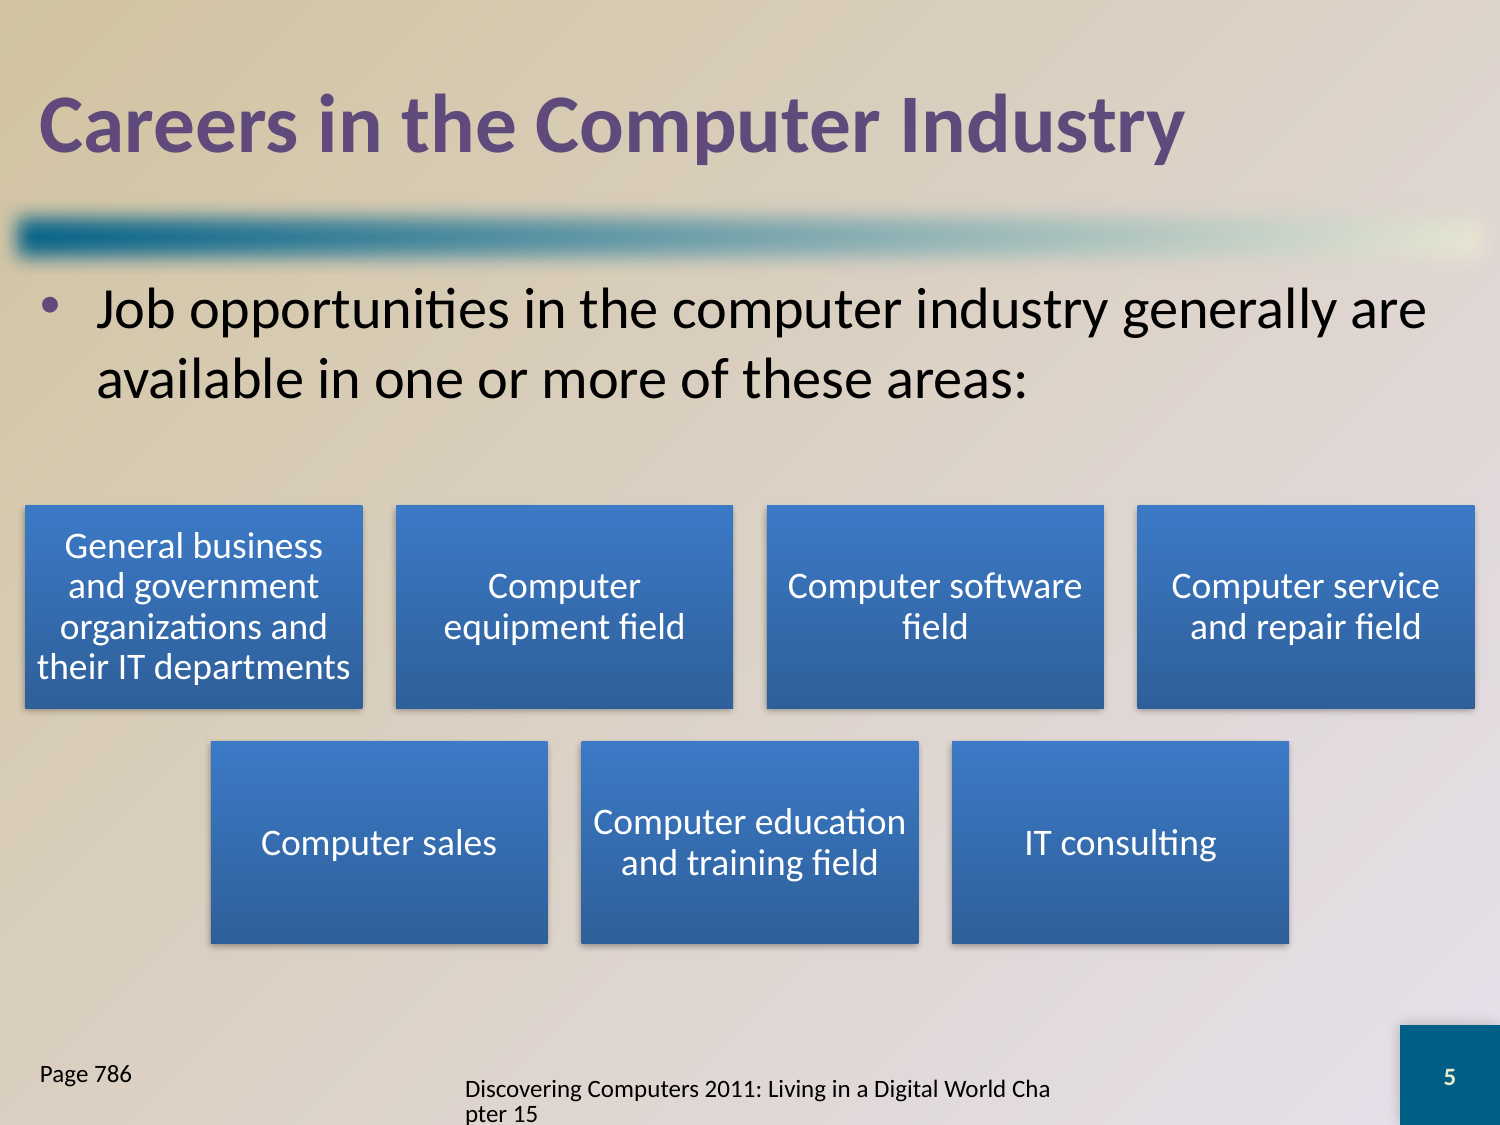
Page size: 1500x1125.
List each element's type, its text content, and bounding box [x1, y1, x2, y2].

slide_number 5 [1400, 1025, 1500, 1125]
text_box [24, 412, 1476, 1038]
list Page 786 [24, 1050, 300, 1125]
title Careers in the Computer Industry [24, 24, 1475, 213]
list Job opportunities in the computer industry generally are available in one or more of these areas: [24, 262, 1475, 411]
footer Discovering Computers 2011: Living in a Digital World Chapter 15 [450, 1050, 1075, 1125]
